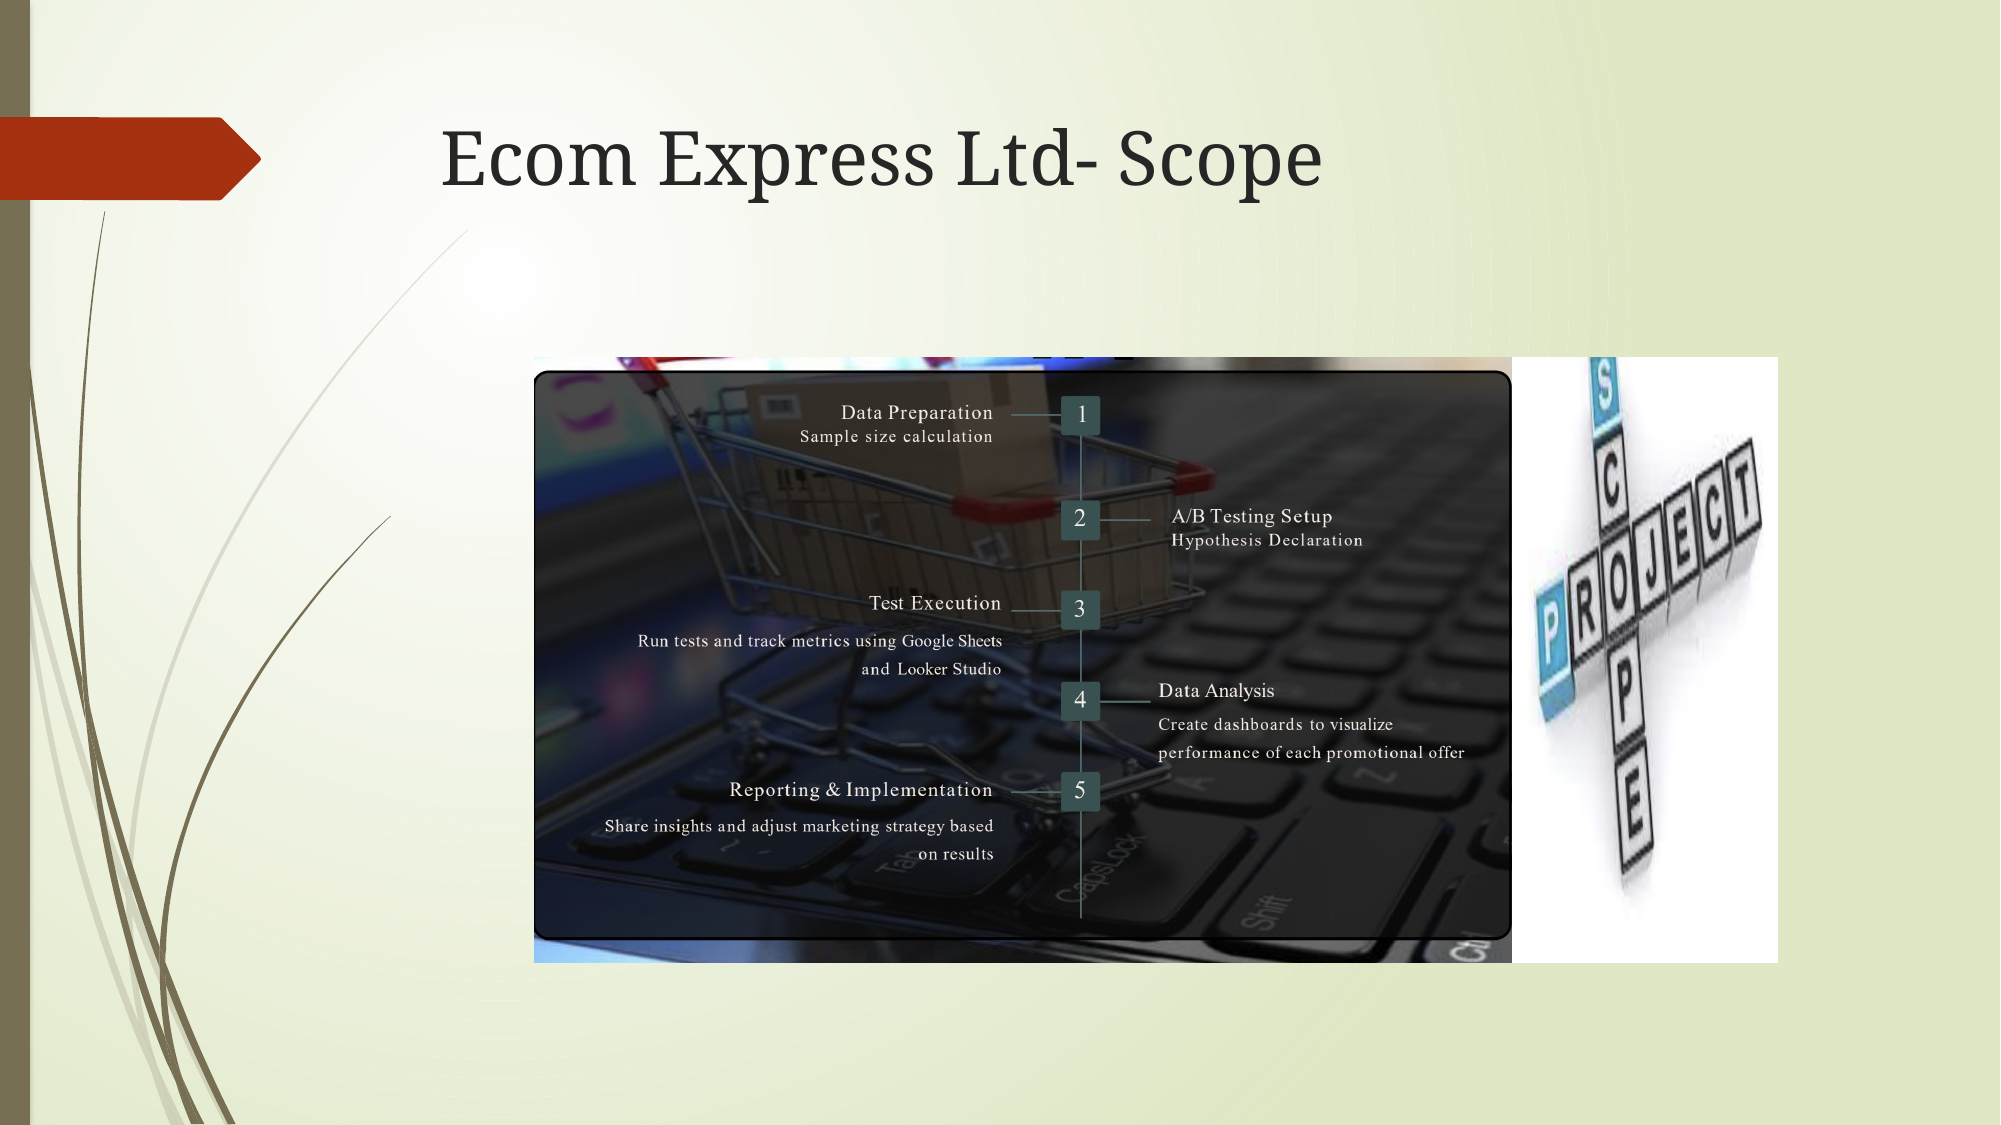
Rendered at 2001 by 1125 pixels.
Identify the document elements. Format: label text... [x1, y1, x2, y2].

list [534, 357, 1778, 963]
title Ecom Express Ltd- Scope [425, 102, 1888, 313]
